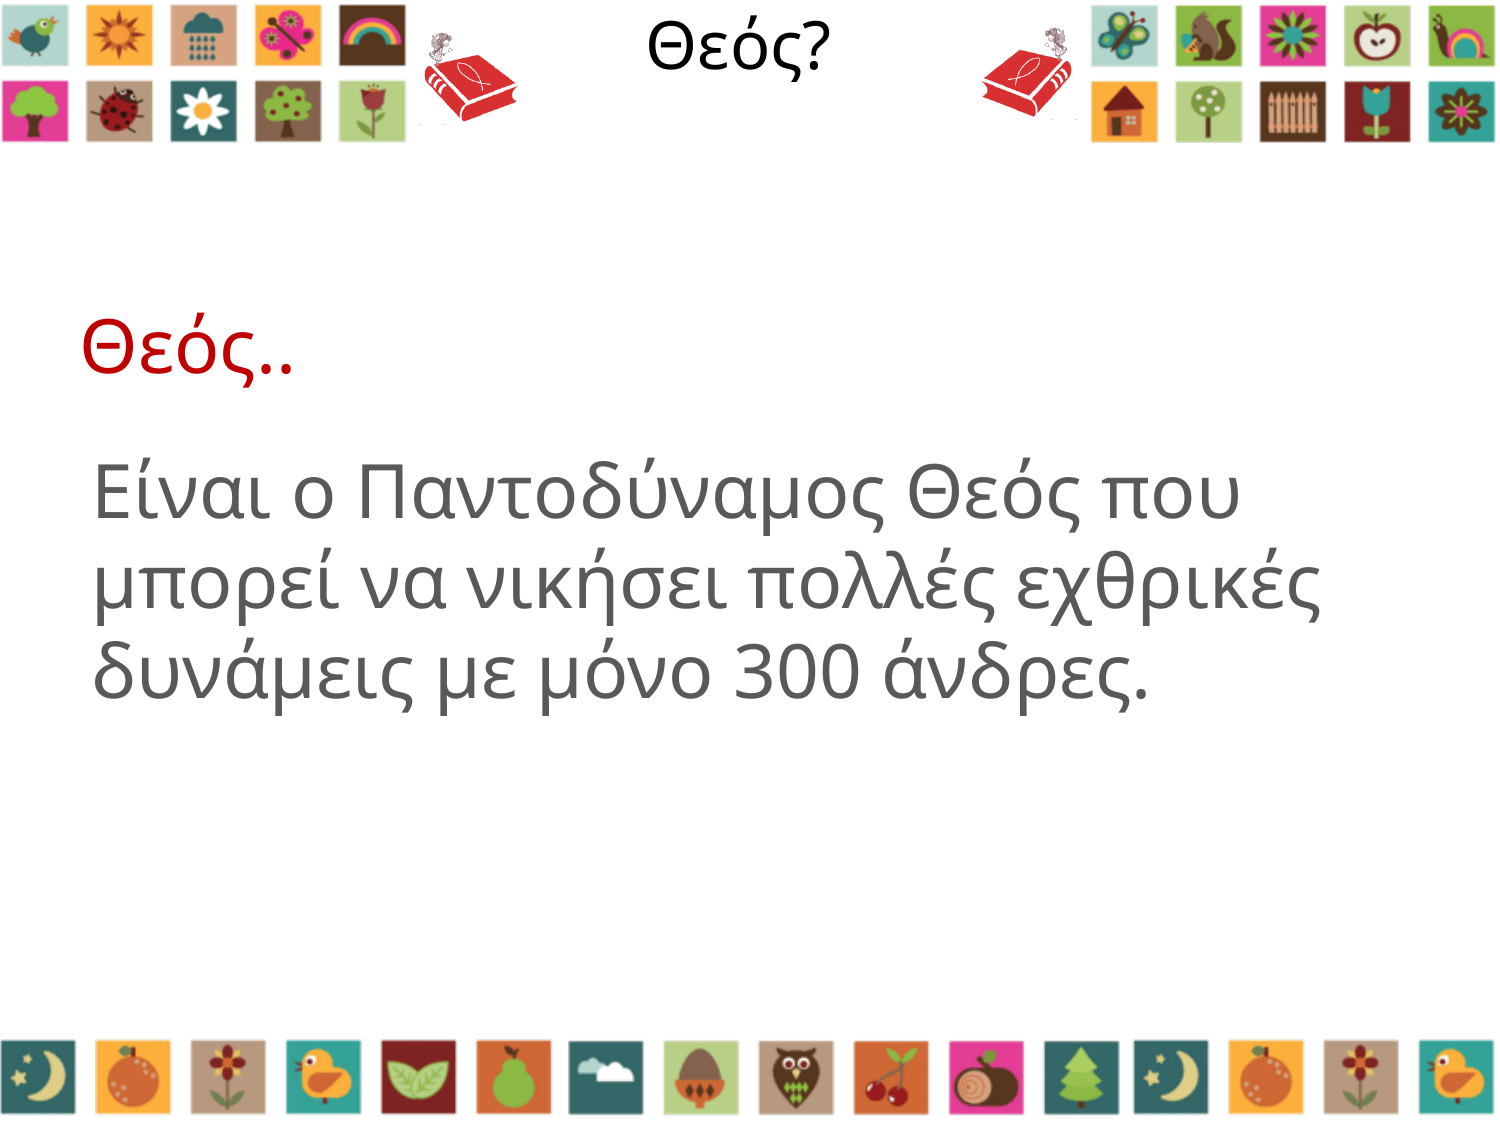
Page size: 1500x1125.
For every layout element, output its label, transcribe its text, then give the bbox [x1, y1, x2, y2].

text_box Θεός? [414, 0, 1080, 91]
picture [0, 3, 550, 150]
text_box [0, 1028, 1500, 1118]
text_box Είναι ο Παντοδύναμος Θεός που μπορεί να νικήσει πολλές εχθρικές δυνάμεις με μόνο 300 άνδρες. [76, 436, 1424, 722]
text_box Θεός.. [64, 290, 1412, 396]
picture [950, 3, 1500, 150]
